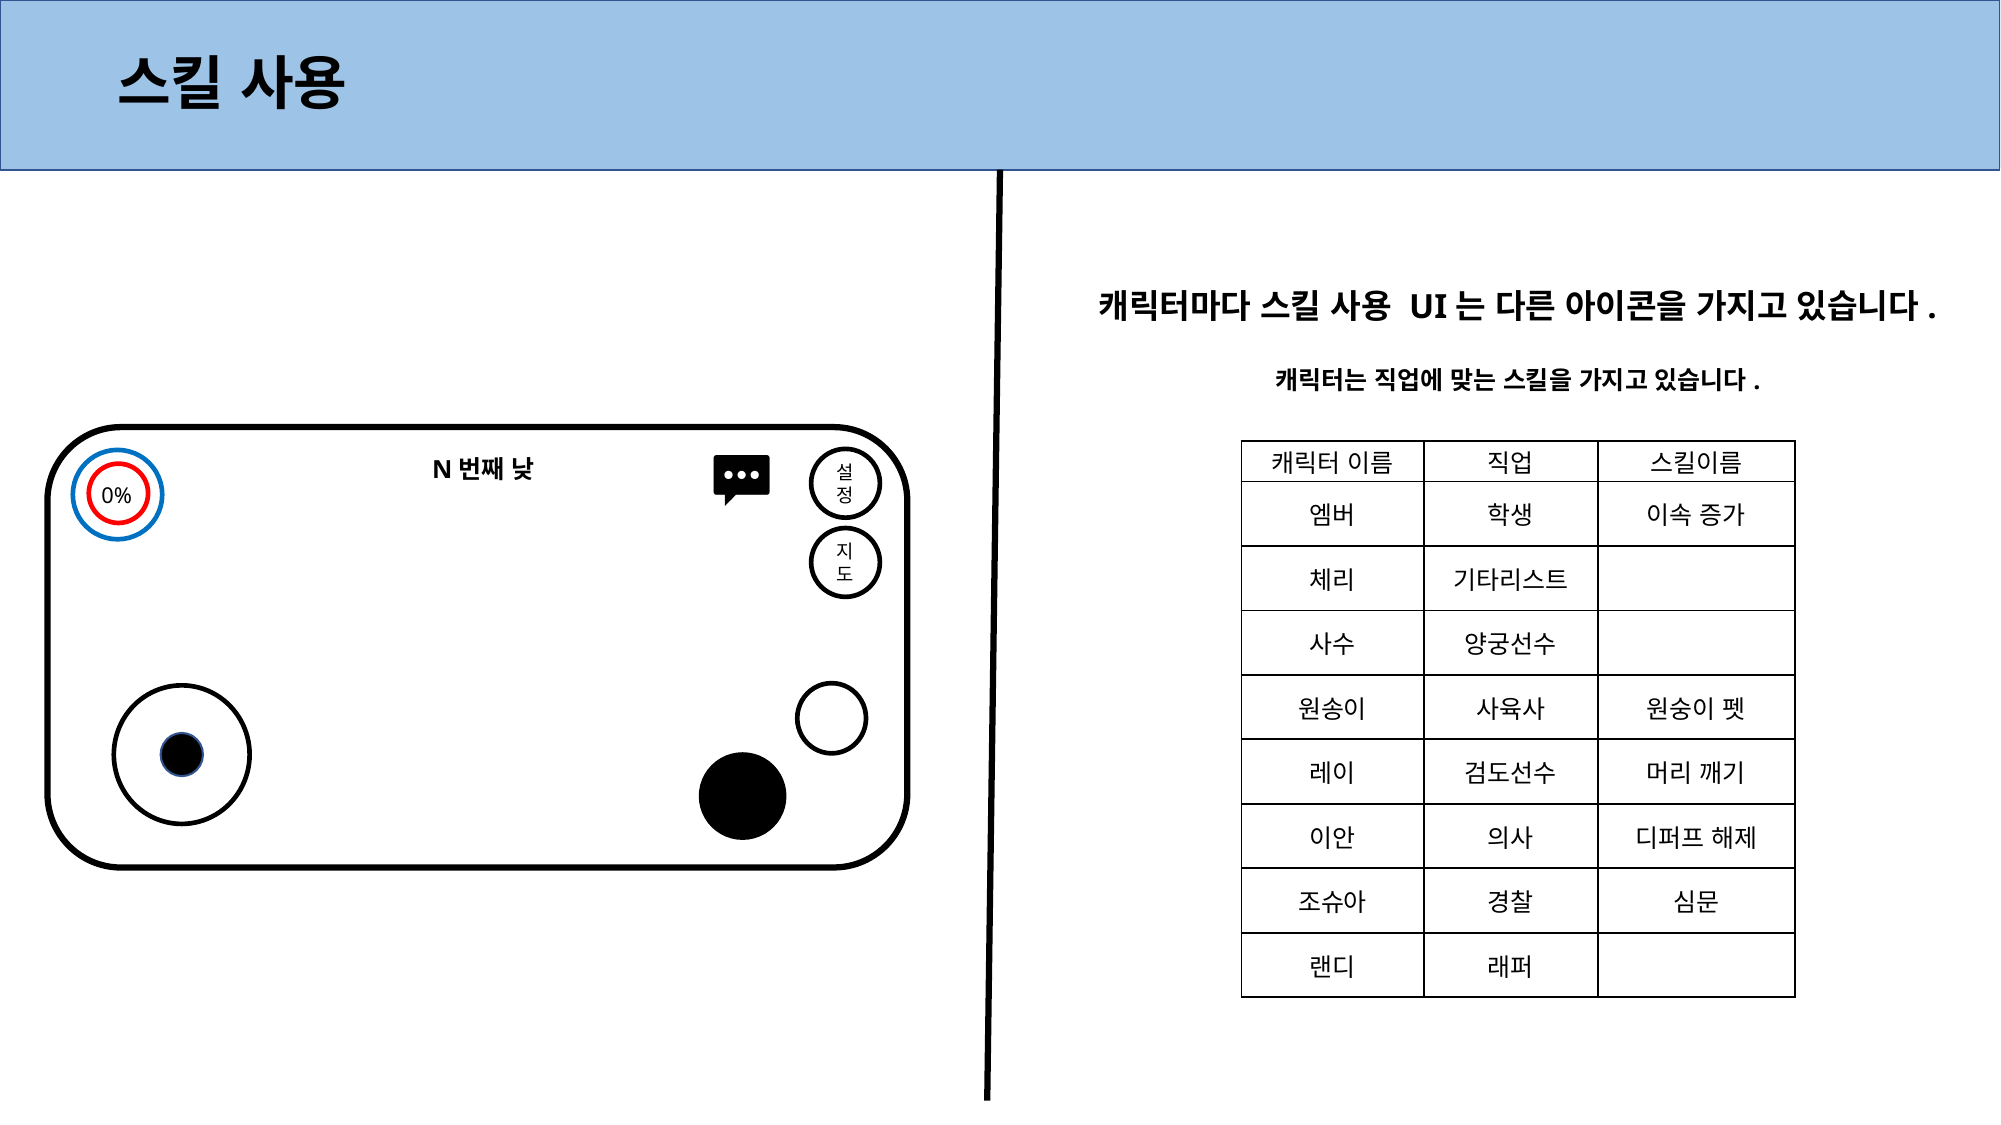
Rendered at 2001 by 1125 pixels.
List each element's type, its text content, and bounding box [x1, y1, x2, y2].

table_cell 이속 증가 [1599, 482, 1794, 545]
table_cell 사육사 [1425, 676, 1597, 738]
table_cell 학생 [1425, 482, 1597, 545]
table_cell 사수 [1242, 611, 1423, 674]
table_header 스킬이름 [1599, 442, 1794, 481]
table_cell 머리 깨기 [1599, 740, 1794, 803]
text_box 스킬 사용 [102, 38, 797, 124]
table_cell 원숭이 펫 [1599, 676, 1794, 738]
table_header 직업 [1425, 442, 1597, 481]
table_cell 래퍼 [1425, 934, 1597, 996]
table_cell 원송이 [1242, 676, 1423, 738]
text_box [47, 427, 908, 868]
table_cell 이안 [1242, 805, 1423, 867]
table_cell 엠버 [1242, 482, 1423, 545]
table_cell 체리 [1242, 547, 1423, 610]
text_box [0, 0, 2000, 171]
table_cell 레이 [1242, 740, 1423, 803]
table_cell 기타리스트 [1425, 547, 1597, 610]
table_cell 디퍼프 해제 [1599, 805, 1794, 867]
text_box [987, 213, 1000, 1101]
table_cell 의사 [1425, 805, 1597, 867]
table_cell 조슈아 [1242, 869, 1423, 932]
table_cell [1599, 934, 1794, 996]
table_cell 랜디 [1242, 934, 1423, 996]
table_header 캐릭터 이름 [1242, 442, 1423, 481]
table_cell 양궁선수 [1425, 611, 1597, 674]
table_cell [1599, 611, 1794, 674]
text_box 캐릭터마다 스킬 사용 UI는 다른 아이콘을 가지고 있습니다. 캐릭터는 직업에 맞는 스킬을 가지고 있습니다. [1084, 277, 1952, 403]
table_cell [1599, 547, 1794, 610]
table_cell 심문 [1599, 869, 1794, 932]
table_cell 검도선수 [1425, 740, 1597, 803]
picture [702, 441, 781, 520]
table_cell 경찰 [1425, 869, 1597, 932]
